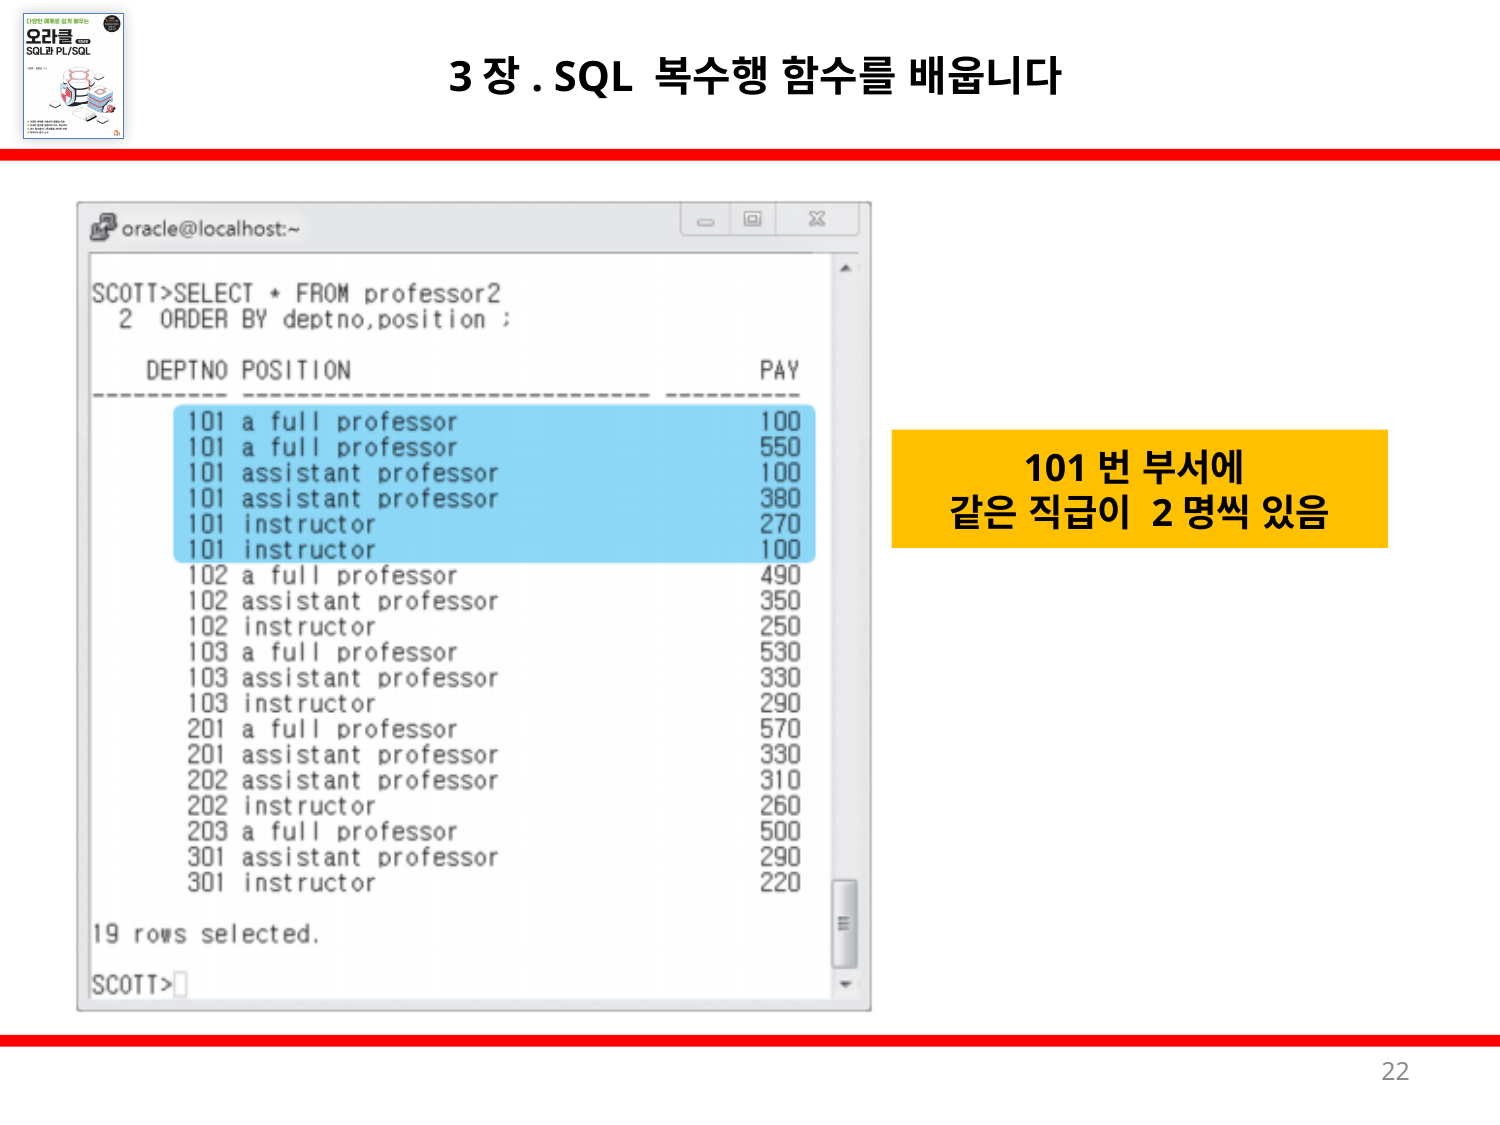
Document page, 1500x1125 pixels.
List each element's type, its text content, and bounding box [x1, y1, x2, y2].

text_box [0, 1033, 1500, 1049]
slide_number 22 [1074, 1042, 1425, 1103]
text_box 3장. SQL 복수행 함수를 배웁니다 [252, 0, 1260, 151]
text_box [0, 147, 1500, 163]
text_box 101번 부서에 같은 직급이 2명씩 있음 [890, 428, 1390, 550]
picture [23, 13, 125, 140]
picture [68, 194, 881, 1020]
